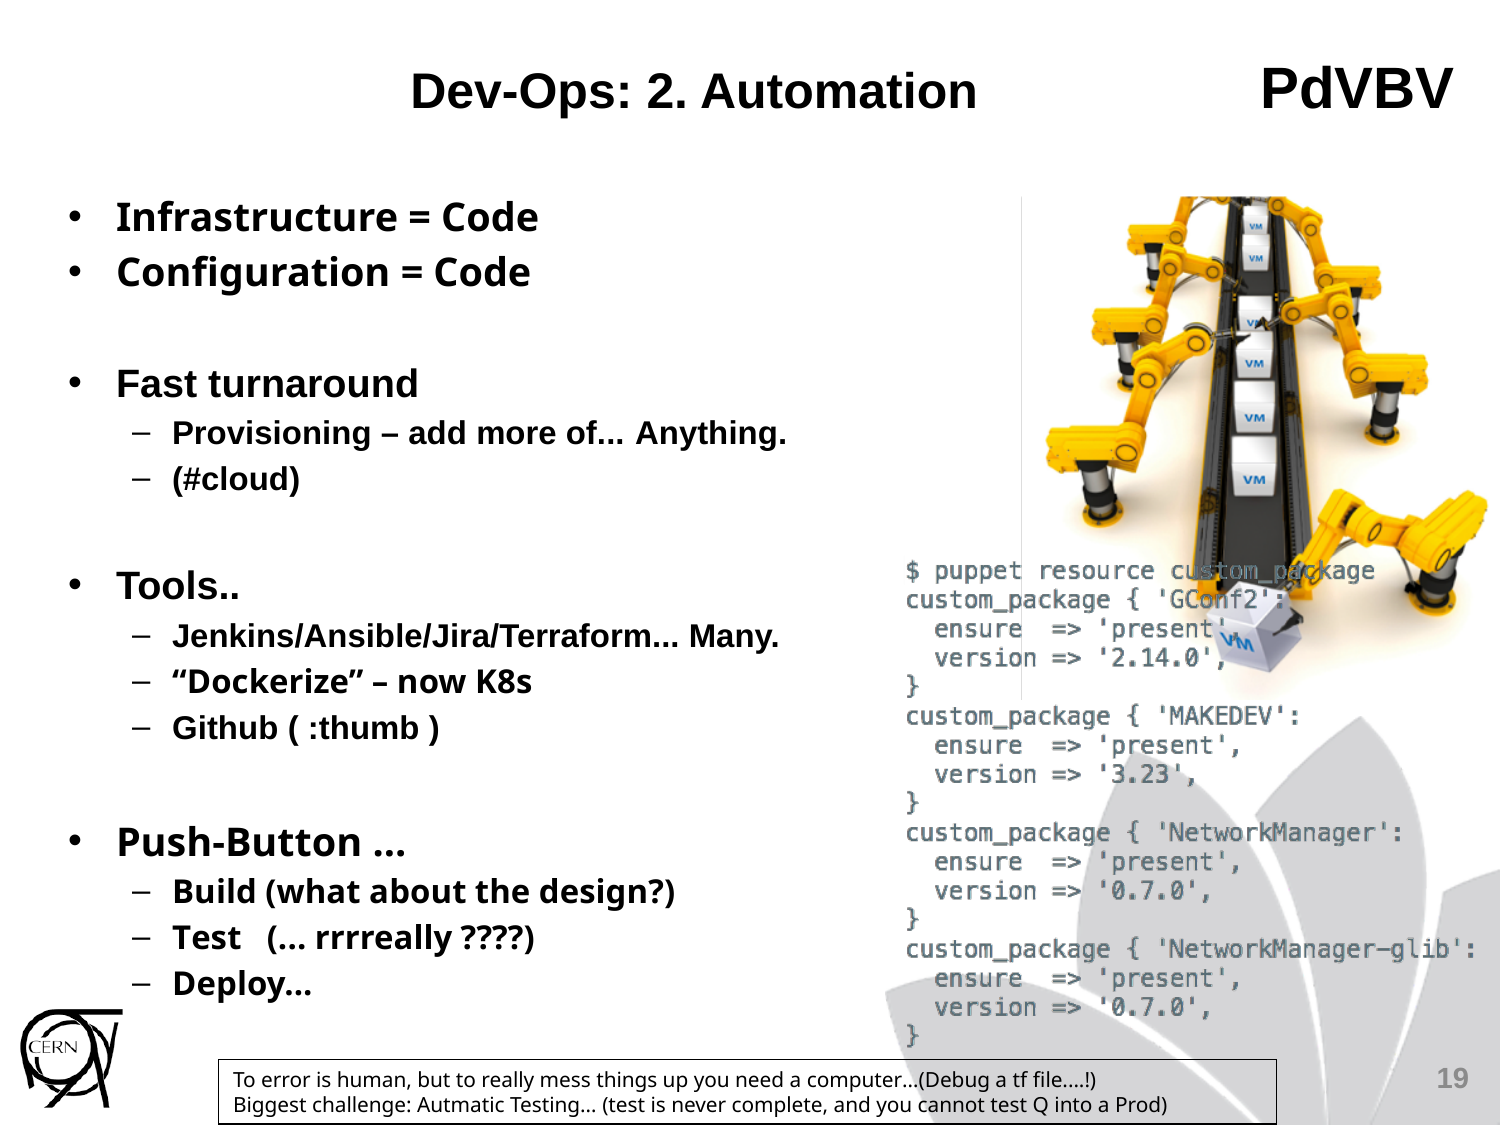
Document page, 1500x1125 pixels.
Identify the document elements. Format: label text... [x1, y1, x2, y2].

picture [17, 1004, 125, 1112]
picture [885, 196, 1500, 1125]
title Dev-Ops: 2. Automation [206, 42, 1182, 136]
text_box To error is human, but to really mess things up you need a computer…(Debug a tf file....!) Biggest challenge: Autmatic Testing… (test is never complete, and you cannot test Q into a Prod) [218, 1059, 1277, 1124]
list Infrastructure = Code Configuration = Code Fast turnaround Provisioning – add more of... Anything. (#cloud) Tools.. Jenkins/Ansible/Jira/Terraform... Many. “Dockerize” – now K8s Github ( :thumb ) Push-Button ... Build (what about the design?) Test (... rrrreally ????) Deploy... [53, 184, 1442, 1012]
slide_number 19 [1399, 1066, 1484, 1107]
